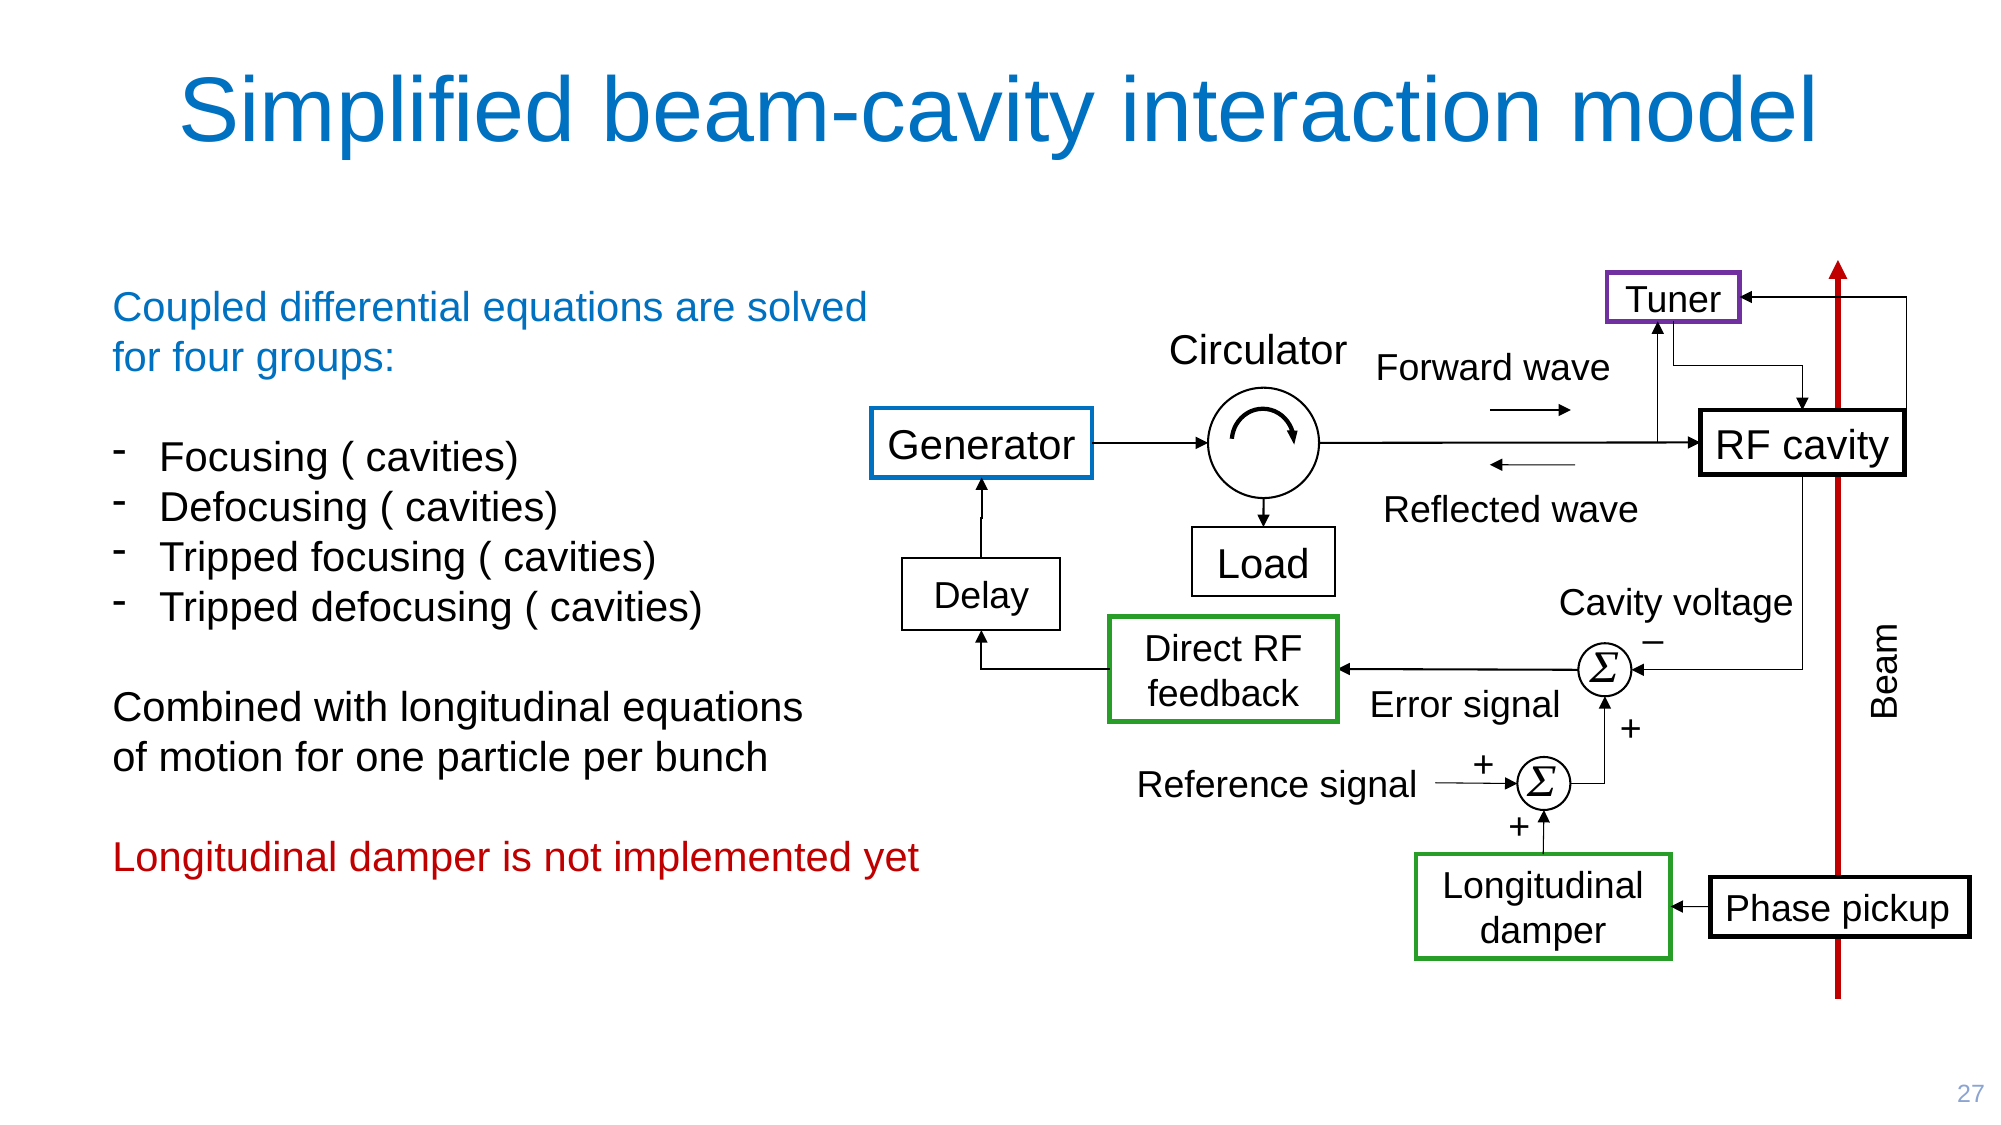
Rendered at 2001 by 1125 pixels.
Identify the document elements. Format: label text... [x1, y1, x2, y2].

text_box Direct RF feedback [1108, 616, 1338, 722]
text_box – [1627, 659, 1679, 668]
text_box [1516, 755, 1572, 811]
text_box Forward wave [1360, 335, 1637, 396]
text_box RF cavity [1839, 443, 1905, 476]
text_box Phase pickup [1839, 876, 1971, 938]
text_box + [1457, 733, 1511, 782]
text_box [1570, 696, 1605, 784]
text_box [1207, 386, 1321, 500]
text_box Circulator [1153, 315, 1374, 381]
text_box RF cavity [1699, 431, 1837, 476]
text_box Beam [1852, 572, 1912, 736]
text_box Generator [870, 407, 1093, 479]
text_box Reflected wave [1368, 477, 1665, 538]
text_box Reference signal [1121, 752, 1436, 813]
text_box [1693, 301, 1739, 431]
slide_number 27 [1550, 1062, 2000, 1122]
text_box Longitudinal damper [1415, 853, 1672, 960]
text_box Delay [901, 557, 1061, 631]
text_box Tuner [1606, 272, 1741, 322]
text_box Error signal [1354, 672, 1576, 733]
text_box + [1457, 784, 1511, 793]
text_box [981, 630, 1110, 670]
text_box + [1493, 794, 1547, 855]
text_box Cavity voltage [1544, 570, 1619, 631]
text_box + [1605, 696, 1658, 757]
title Simplified beam-cavity interaction model [0, 3, 2000, 221]
text_box Load [1191, 526, 1336, 597]
text_box [1577, 642, 1633, 696]
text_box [1619, 487, 1814, 659]
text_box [1739, 296, 1906, 443]
text_box Phase pickup [1709, 876, 1837, 938]
